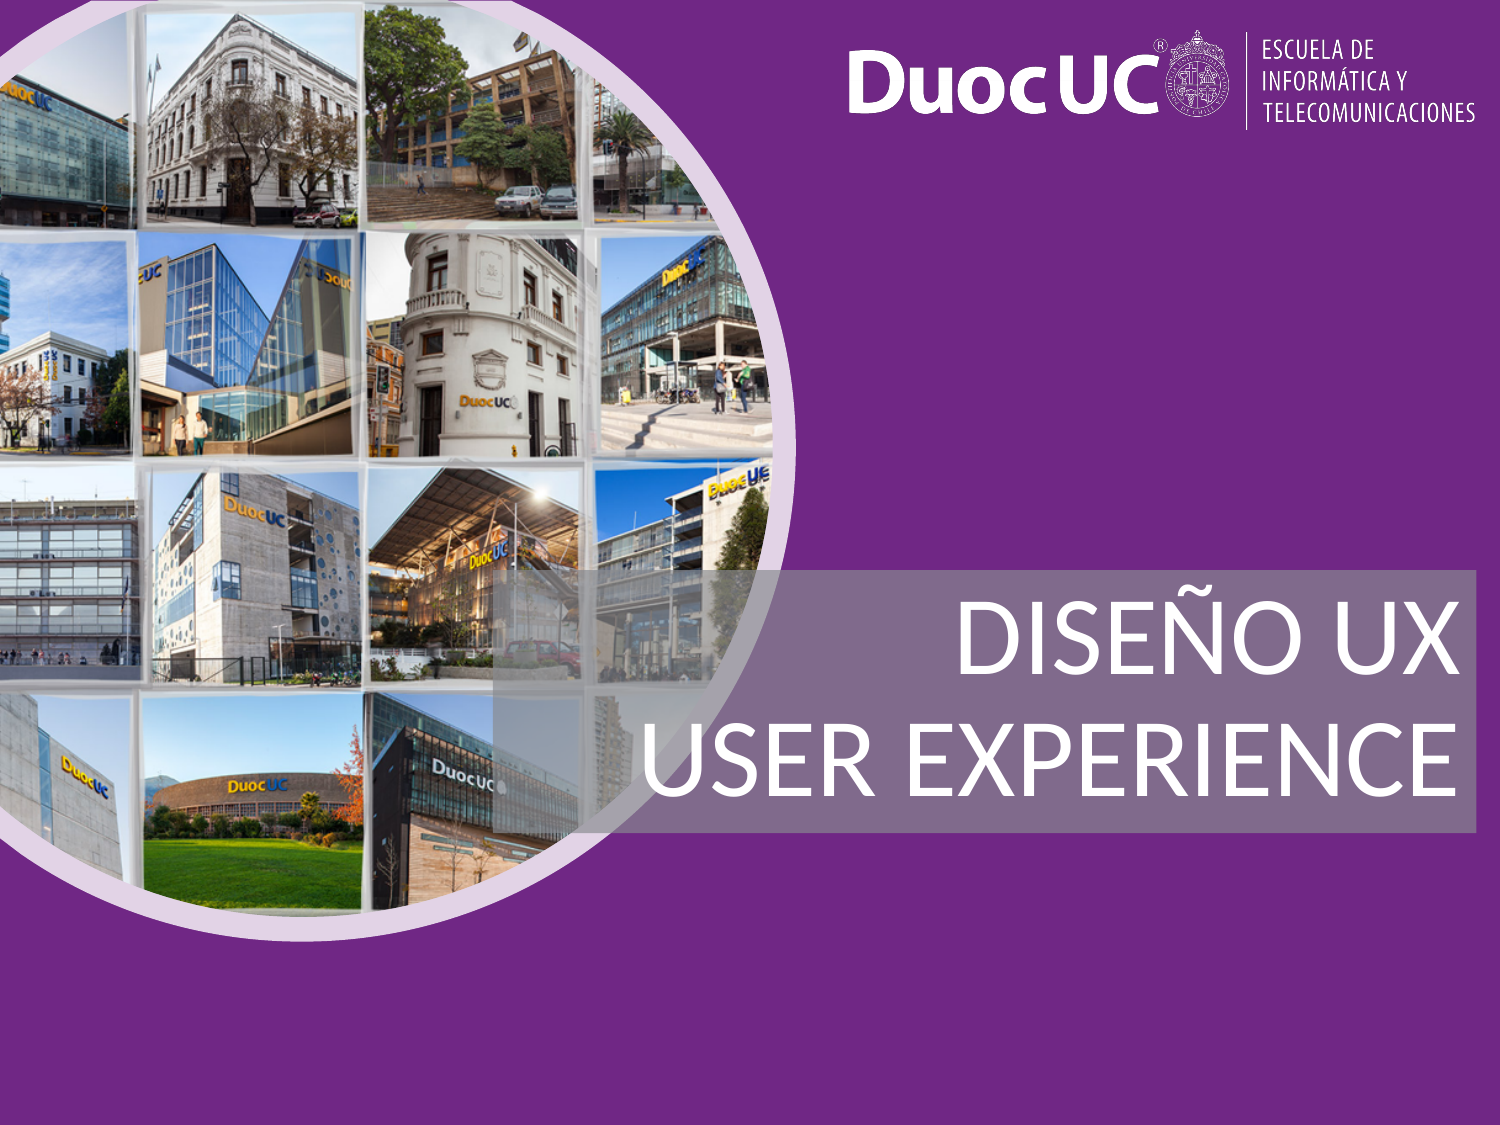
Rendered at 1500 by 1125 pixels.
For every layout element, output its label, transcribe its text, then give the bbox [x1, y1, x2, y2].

picture [0, 0, 773, 917]
picture [849, 30, 1475, 130]
title DISEÑO UX USER EXPERIENCE [492, 570, 1477, 834]
